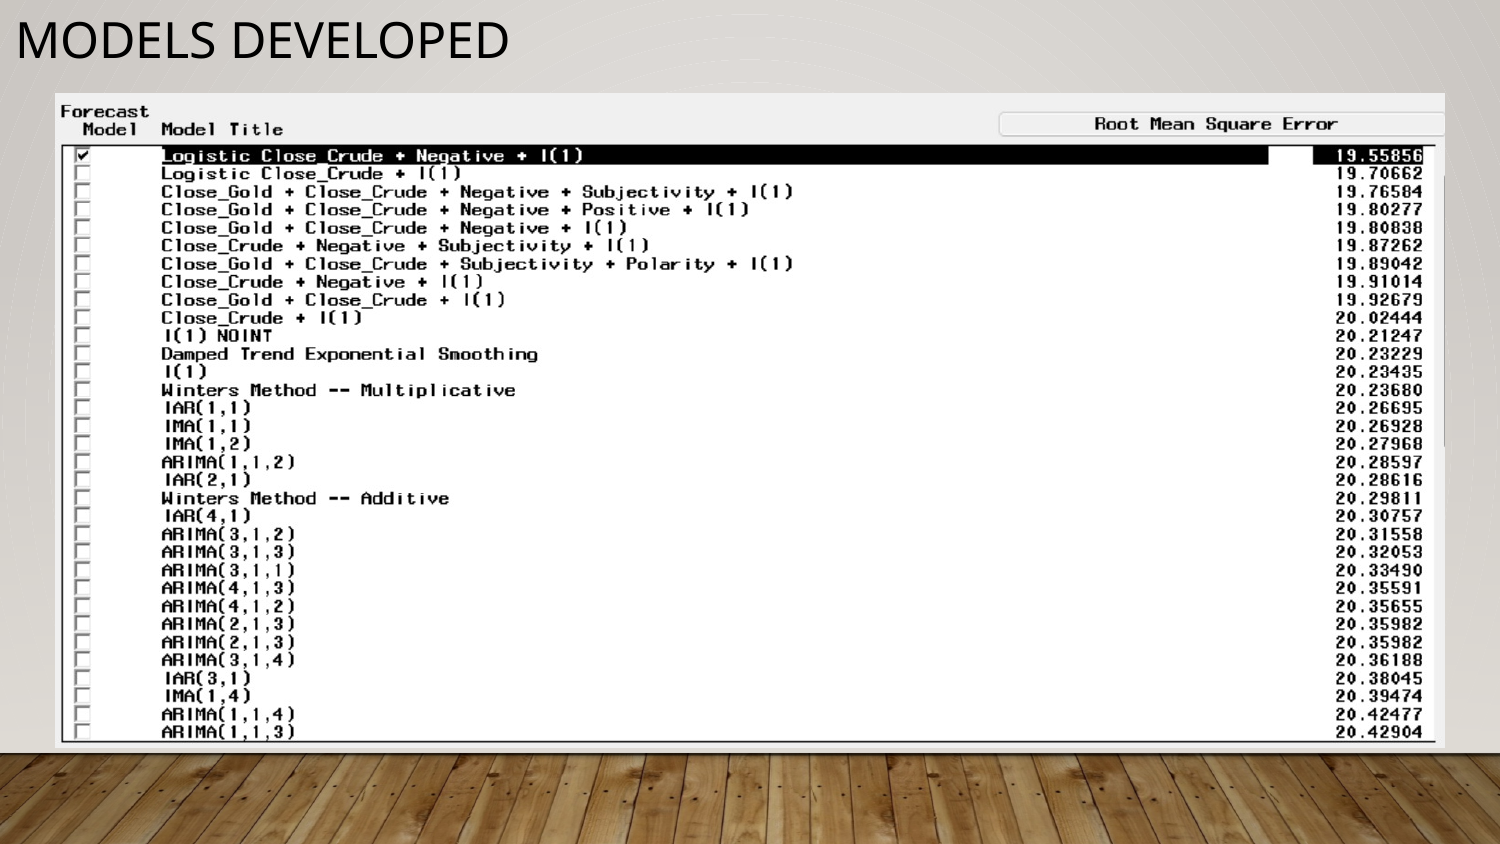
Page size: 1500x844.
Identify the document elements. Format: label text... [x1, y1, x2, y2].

picture [54, 93, 1445, 748]
title MODELS DEVELOPED [0, 0, 1155, 97]
picture [0, 753, 1500, 844]
